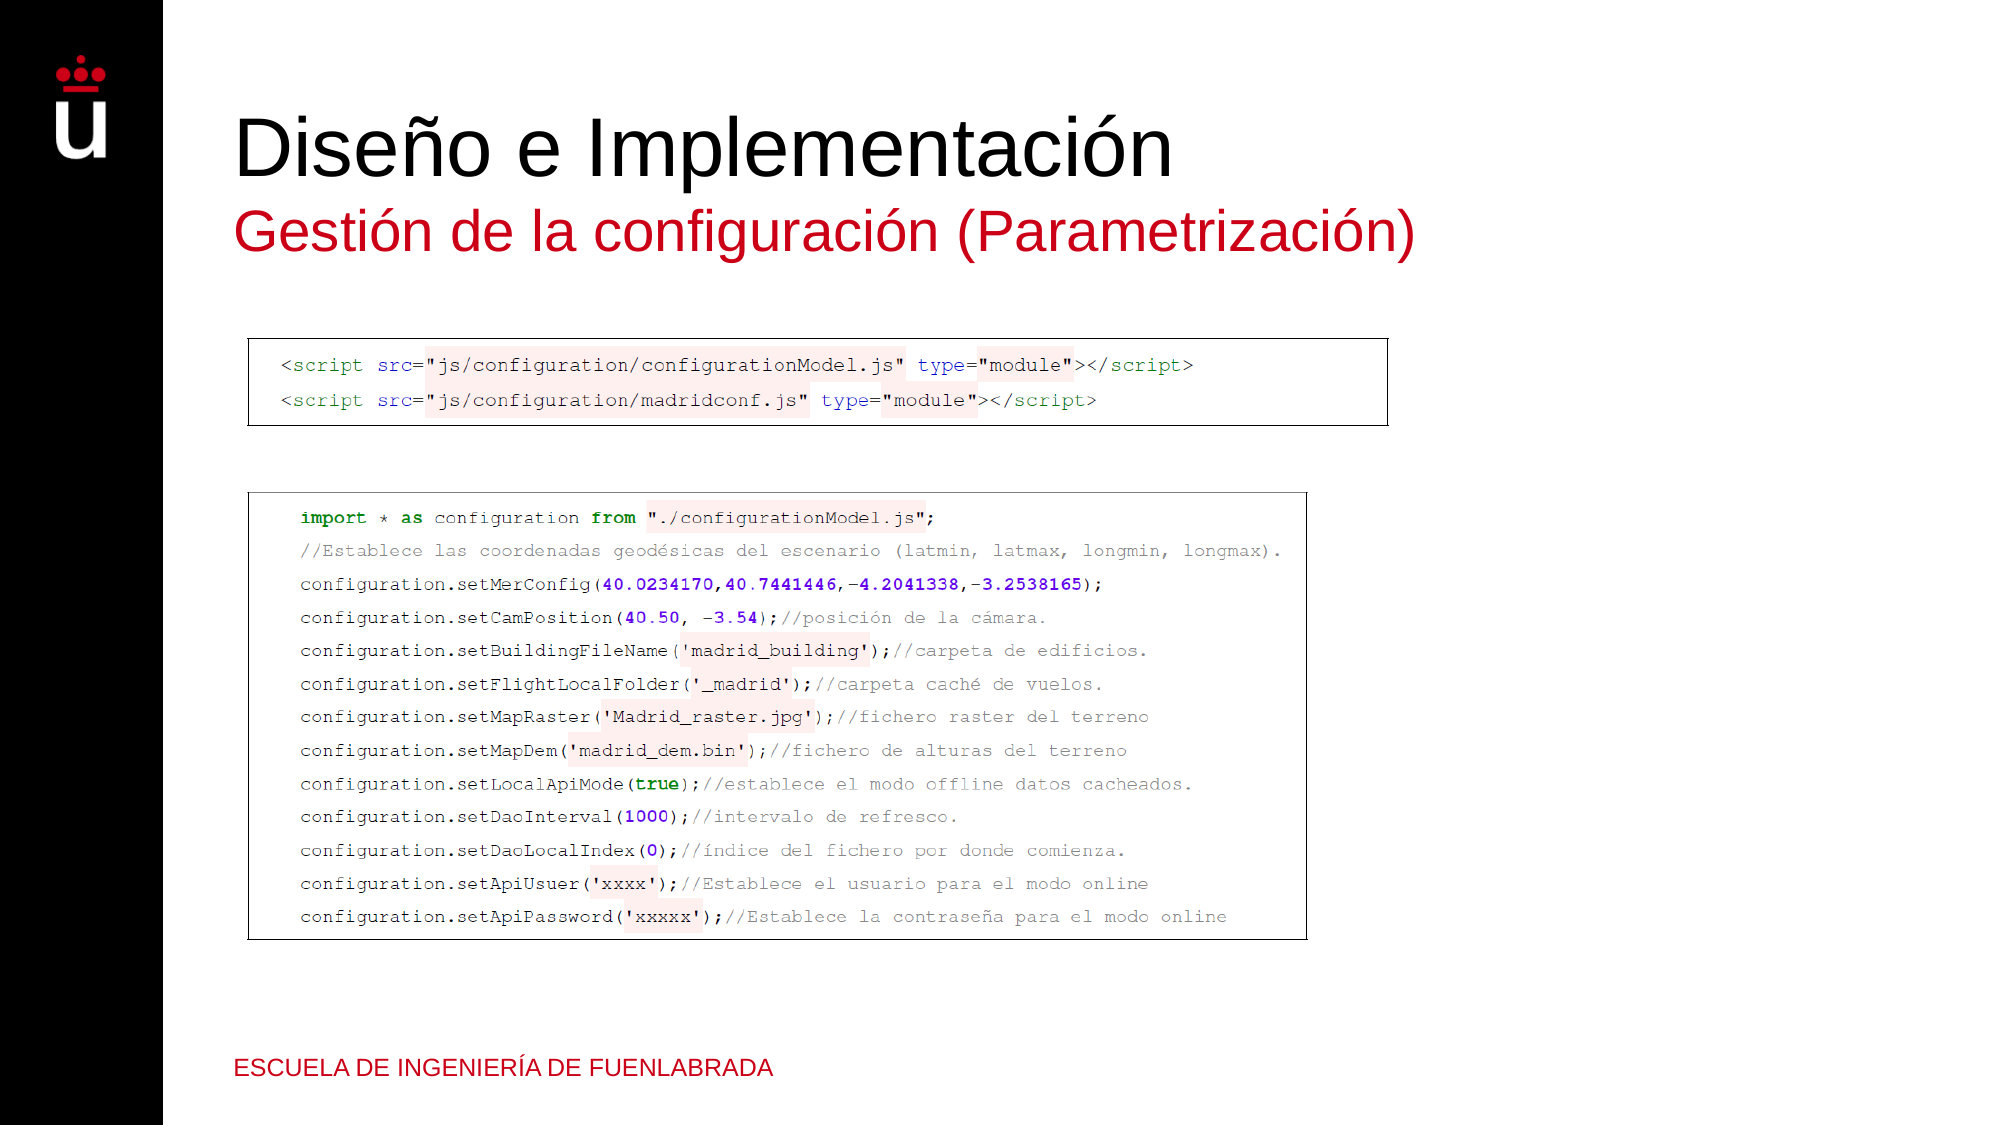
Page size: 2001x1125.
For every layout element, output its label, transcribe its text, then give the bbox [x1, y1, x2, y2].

picture [233, 473, 1330, 957]
list ESCUELA DE INGENIERÍA DE FUENLABRADA [233, 1051, 1140, 1082]
picture [55, 55, 117, 165]
title Diseño e Implementación [233, 91, 1488, 193]
picture [233, 306, 1407, 444]
subtitle Gestión de la configuración (Parametrización) [233, 193, 1503, 253]
